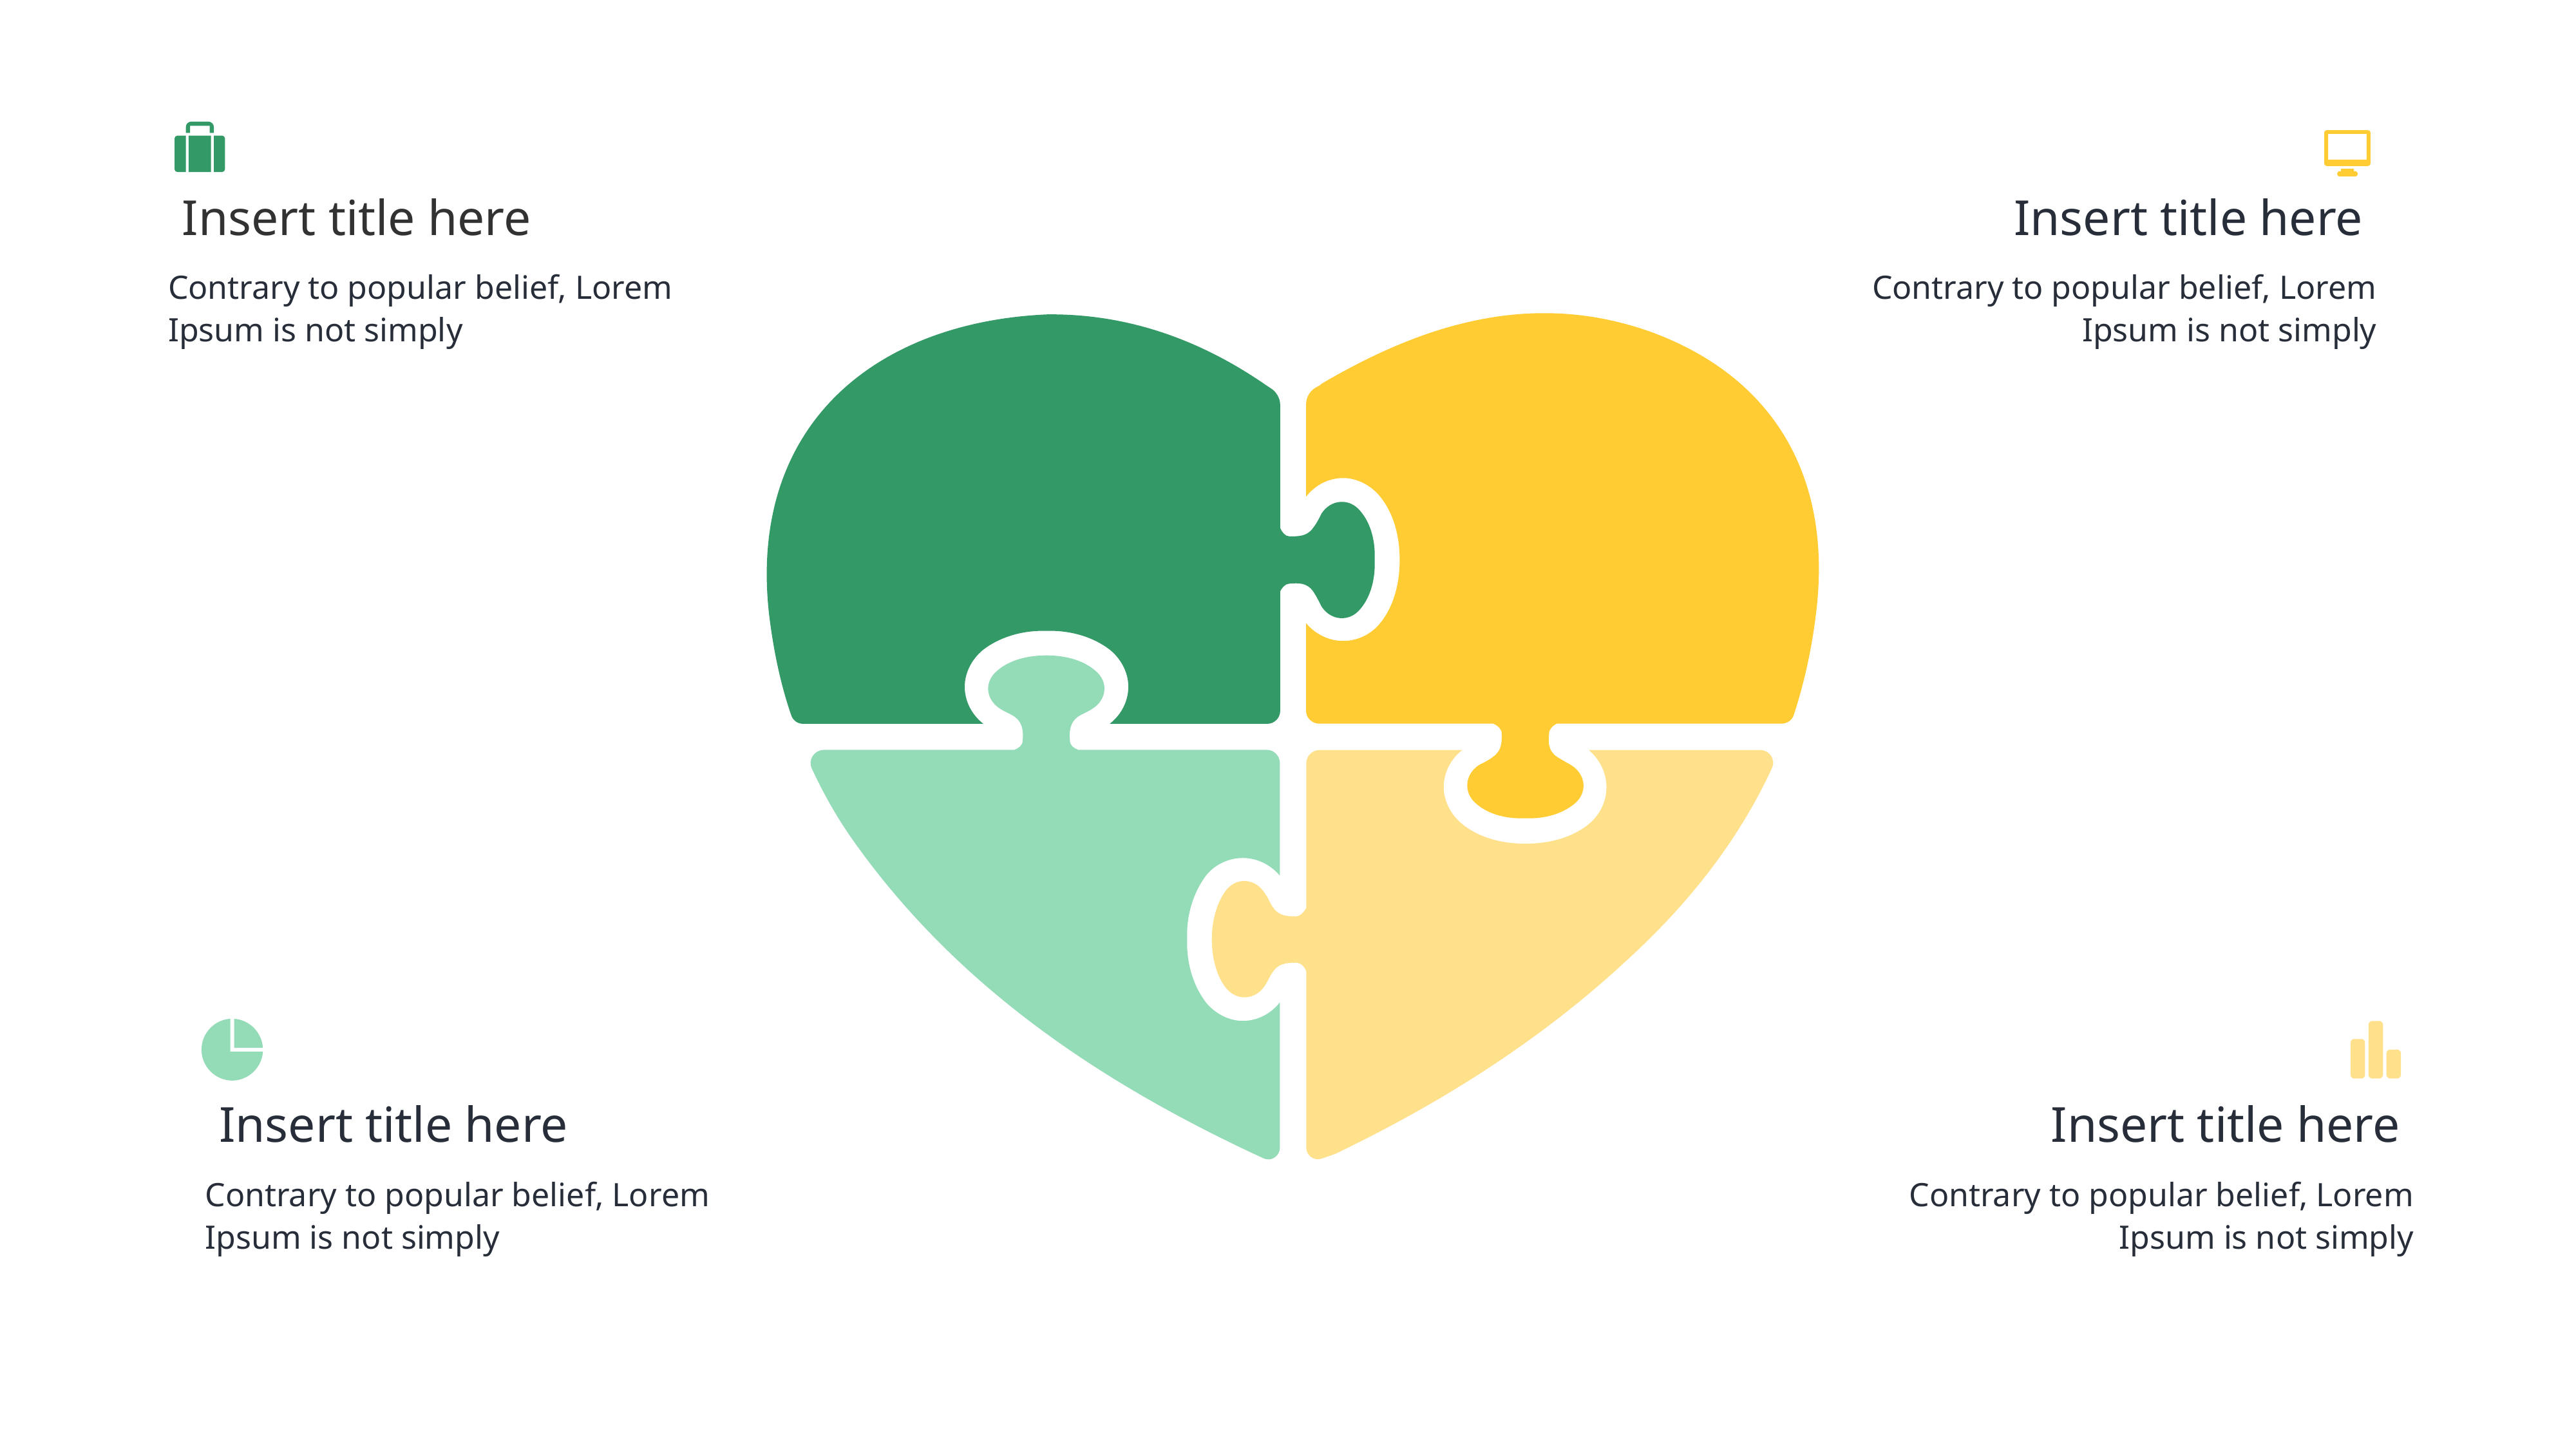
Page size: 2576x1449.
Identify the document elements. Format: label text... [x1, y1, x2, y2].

text_box Contrary to popular belief, Lorem Ipsum is not simply [158, 258, 751, 353]
text_box Insert title here [2004, 182, 2372, 250]
text_box [766, 314, 1375, 724]
text_box [1306, 313, 1819, 819]
text_box Contrary to popular belief, Lorem Ipsum is not simply [1832, 1165, 2423, 1260]
text_box [810, 655, 1280, 1160]
text_box Contrary to popular belief, Lorem Ipsum is not simply [1794, 258, 2387, 353]
text_box [1211, 750, 1774, 1160]
text_box Insert title here [172, 182, 541, 250]
text_box Insert title here [209, 1089, 578, 1157]
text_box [201, 1018, 263, 1081]
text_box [2324, 129, 2371, 176]
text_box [174, 121, 225, 173]
text_box Contrary to popular belief, Lorem Ipsum is not simply [195, 1165, 788, 1260]
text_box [2350, 1021, 2401, 1079]
text_box Insert title here [2041, 1089, 2410, 1157]
